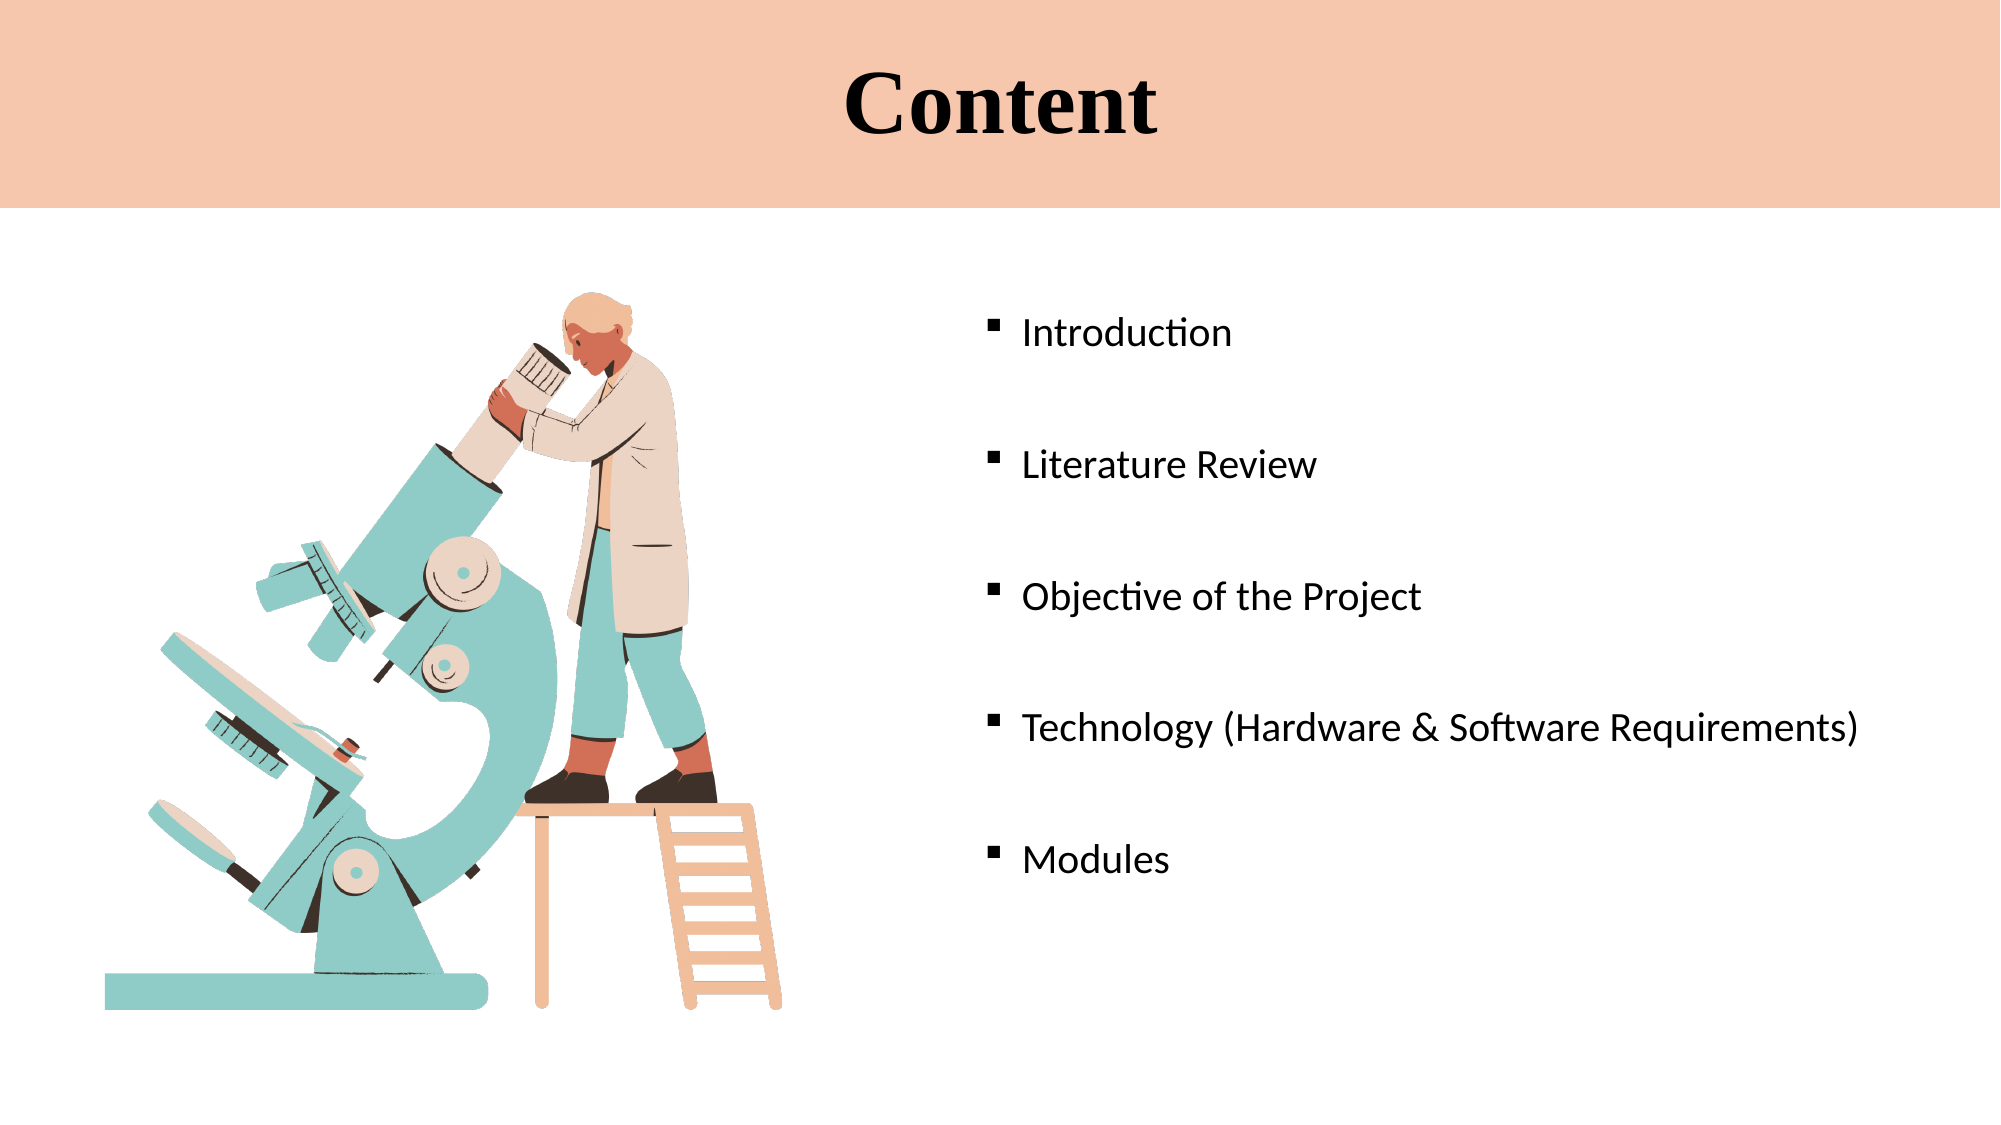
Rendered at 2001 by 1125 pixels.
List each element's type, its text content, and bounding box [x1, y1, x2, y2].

list Introduction Literature Review Objective of the Project Technology (Hardware & Software Requirements) Modules [969, 303, 1896, 1125]
text_box [104, 290, 783, 1011]
title Content [0, 0, 2000, 208]
